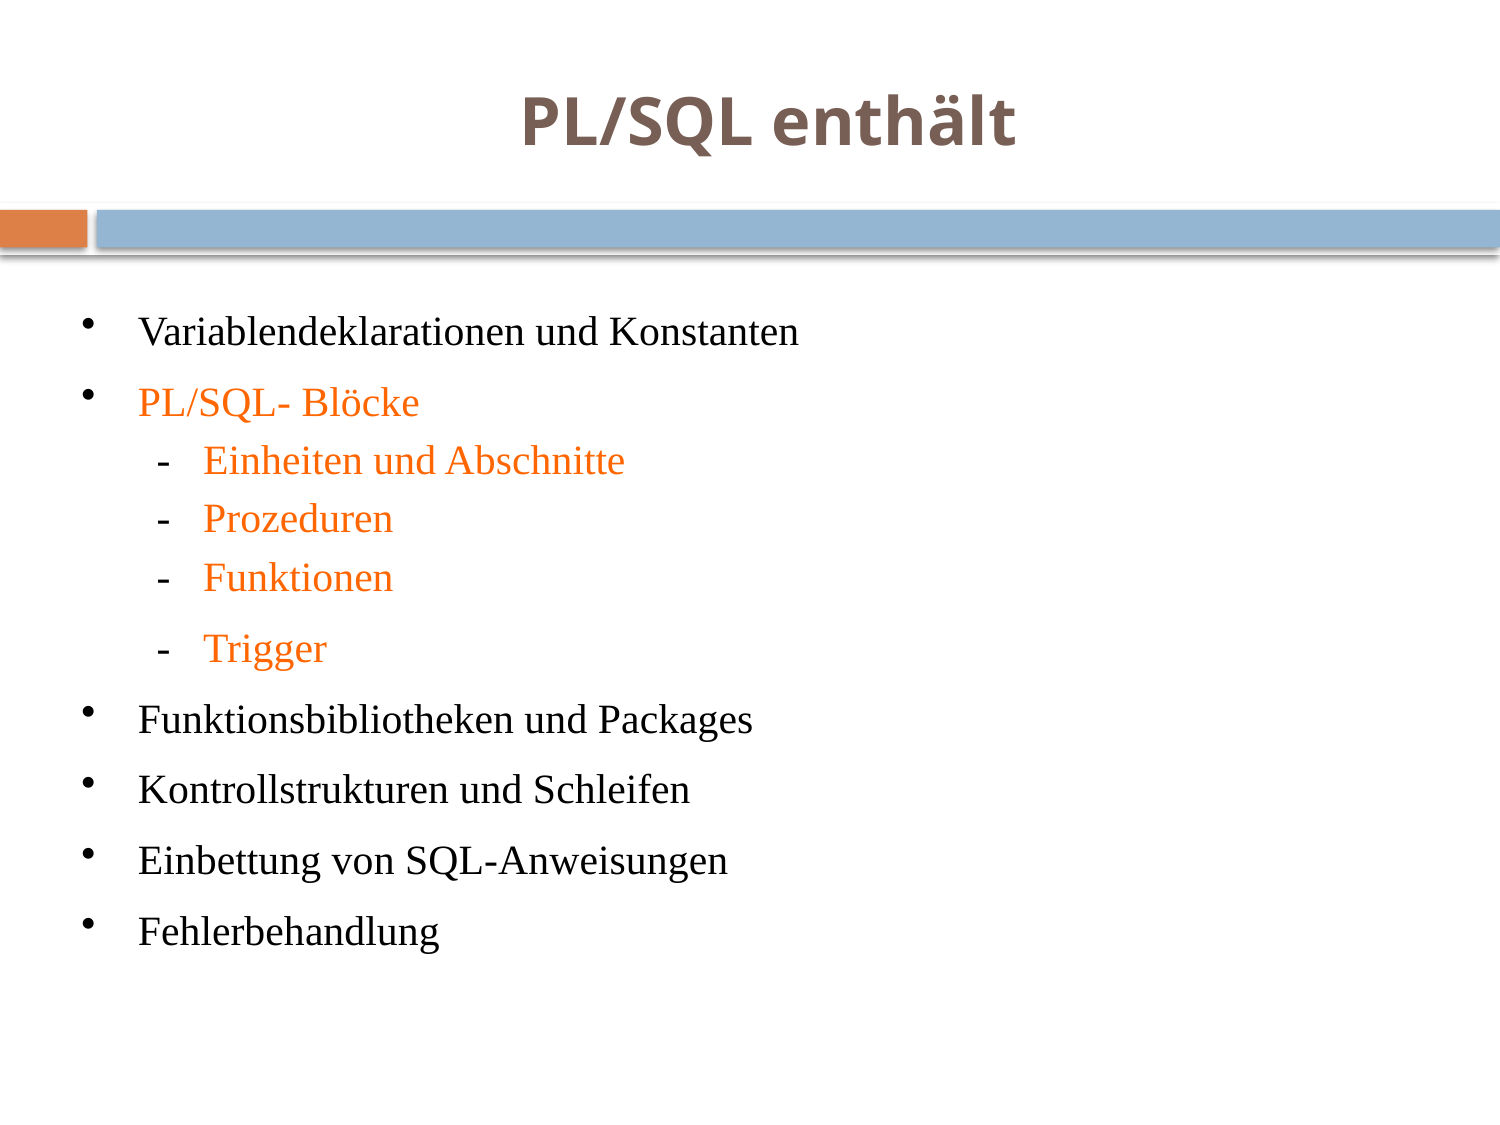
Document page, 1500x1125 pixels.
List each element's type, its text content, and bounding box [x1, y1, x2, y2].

title PL/SQL enthält [99, 37, 1438, 200]
text_box [52, 70, 1328, 259]
text_box Variablendeklarationen und Konstanten PL/SQL- Blöcke - Einheiten und Abschnitte - Prozeduren - Funktionen - Trigger Funktionsbibliotheken und Packages Kontrollstrukturen und Schleifen Einbettung von SQL-Anweisungen Fehlerbehandlung [66, 296, 1409, 962]
